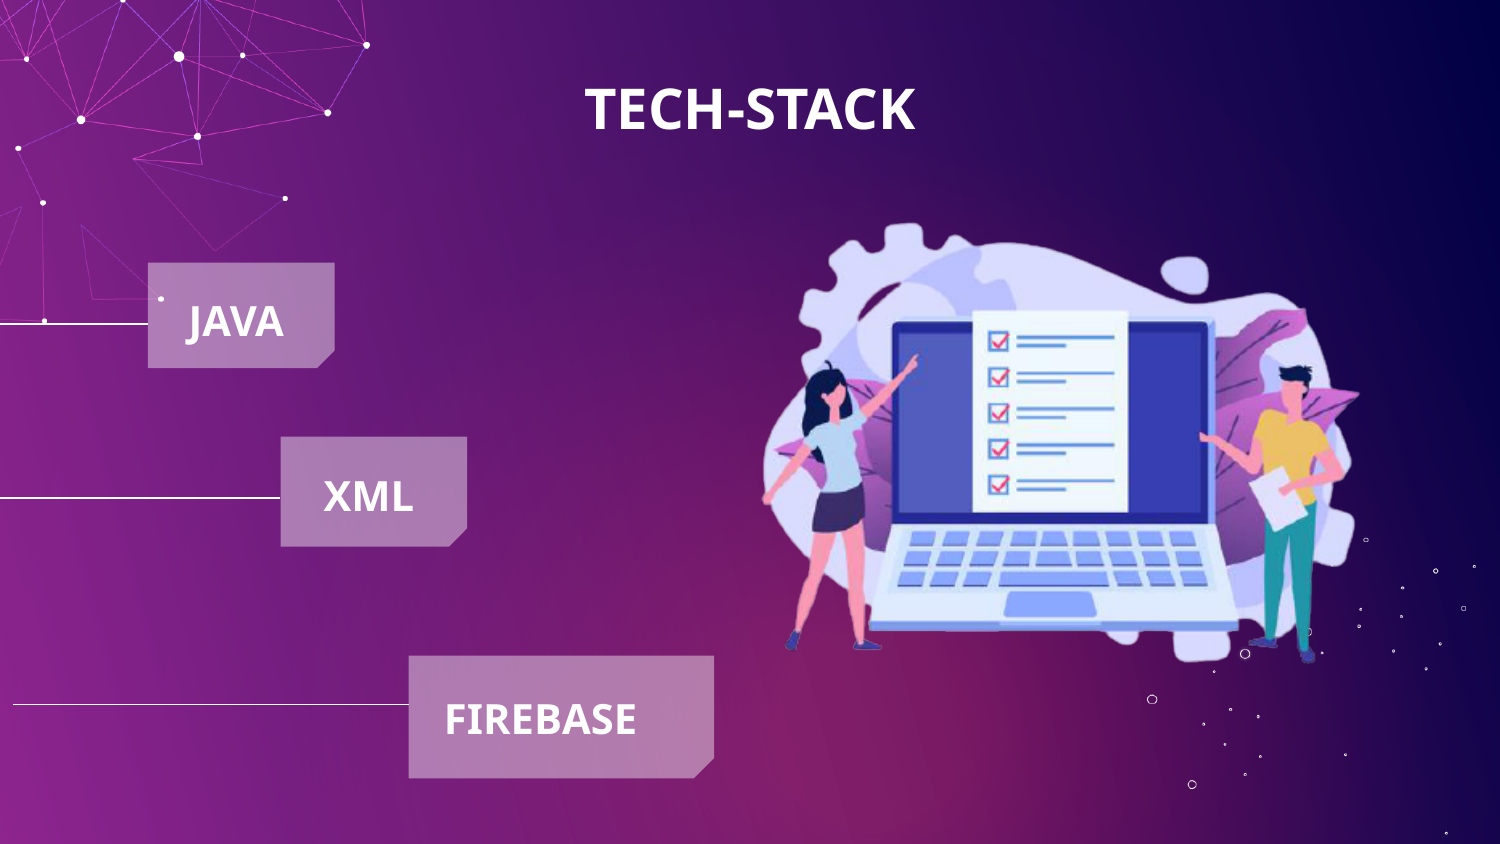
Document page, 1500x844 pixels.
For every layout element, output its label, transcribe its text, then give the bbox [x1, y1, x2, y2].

text_box [280, 436, 468, 547]
title TECH-STACK [322, 57, 656, 214]
title XML [280, 461, 429, 535]
text_box [147, 262, 335, 369]
title FIREBASE [428, 704, 656, 758]
picture [0, 0, 1500, 844]
text_box [408, 655, 656, 779]
title JAVA [173, 306, 309, 361]
